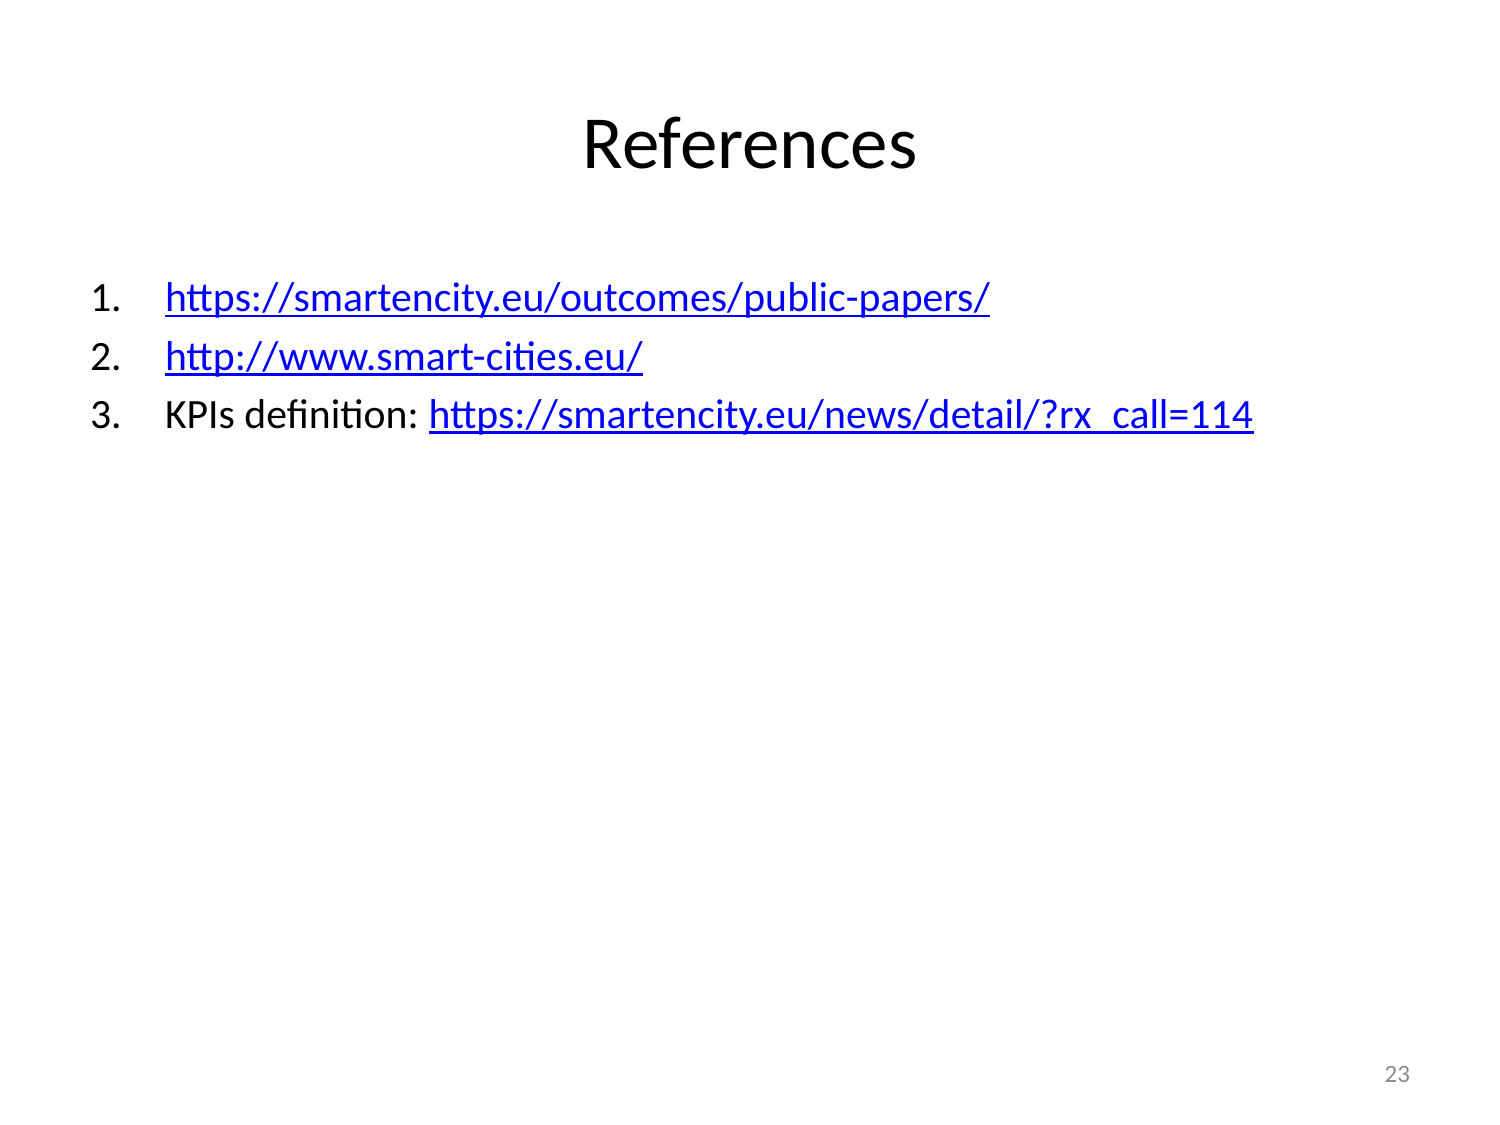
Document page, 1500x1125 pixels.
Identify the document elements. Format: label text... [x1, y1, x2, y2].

title References [75, 45, 1425, 233]
list https://smartencity.eu/outcomes/public-papers/ http://www.smart-cities.eu/ KPIs definition: https://smartencity.eu/news/detail/?rx_call=114 [75, 262, 1425, 1005]
slide_number 23 [1074, 1042, 1425, 1103]
